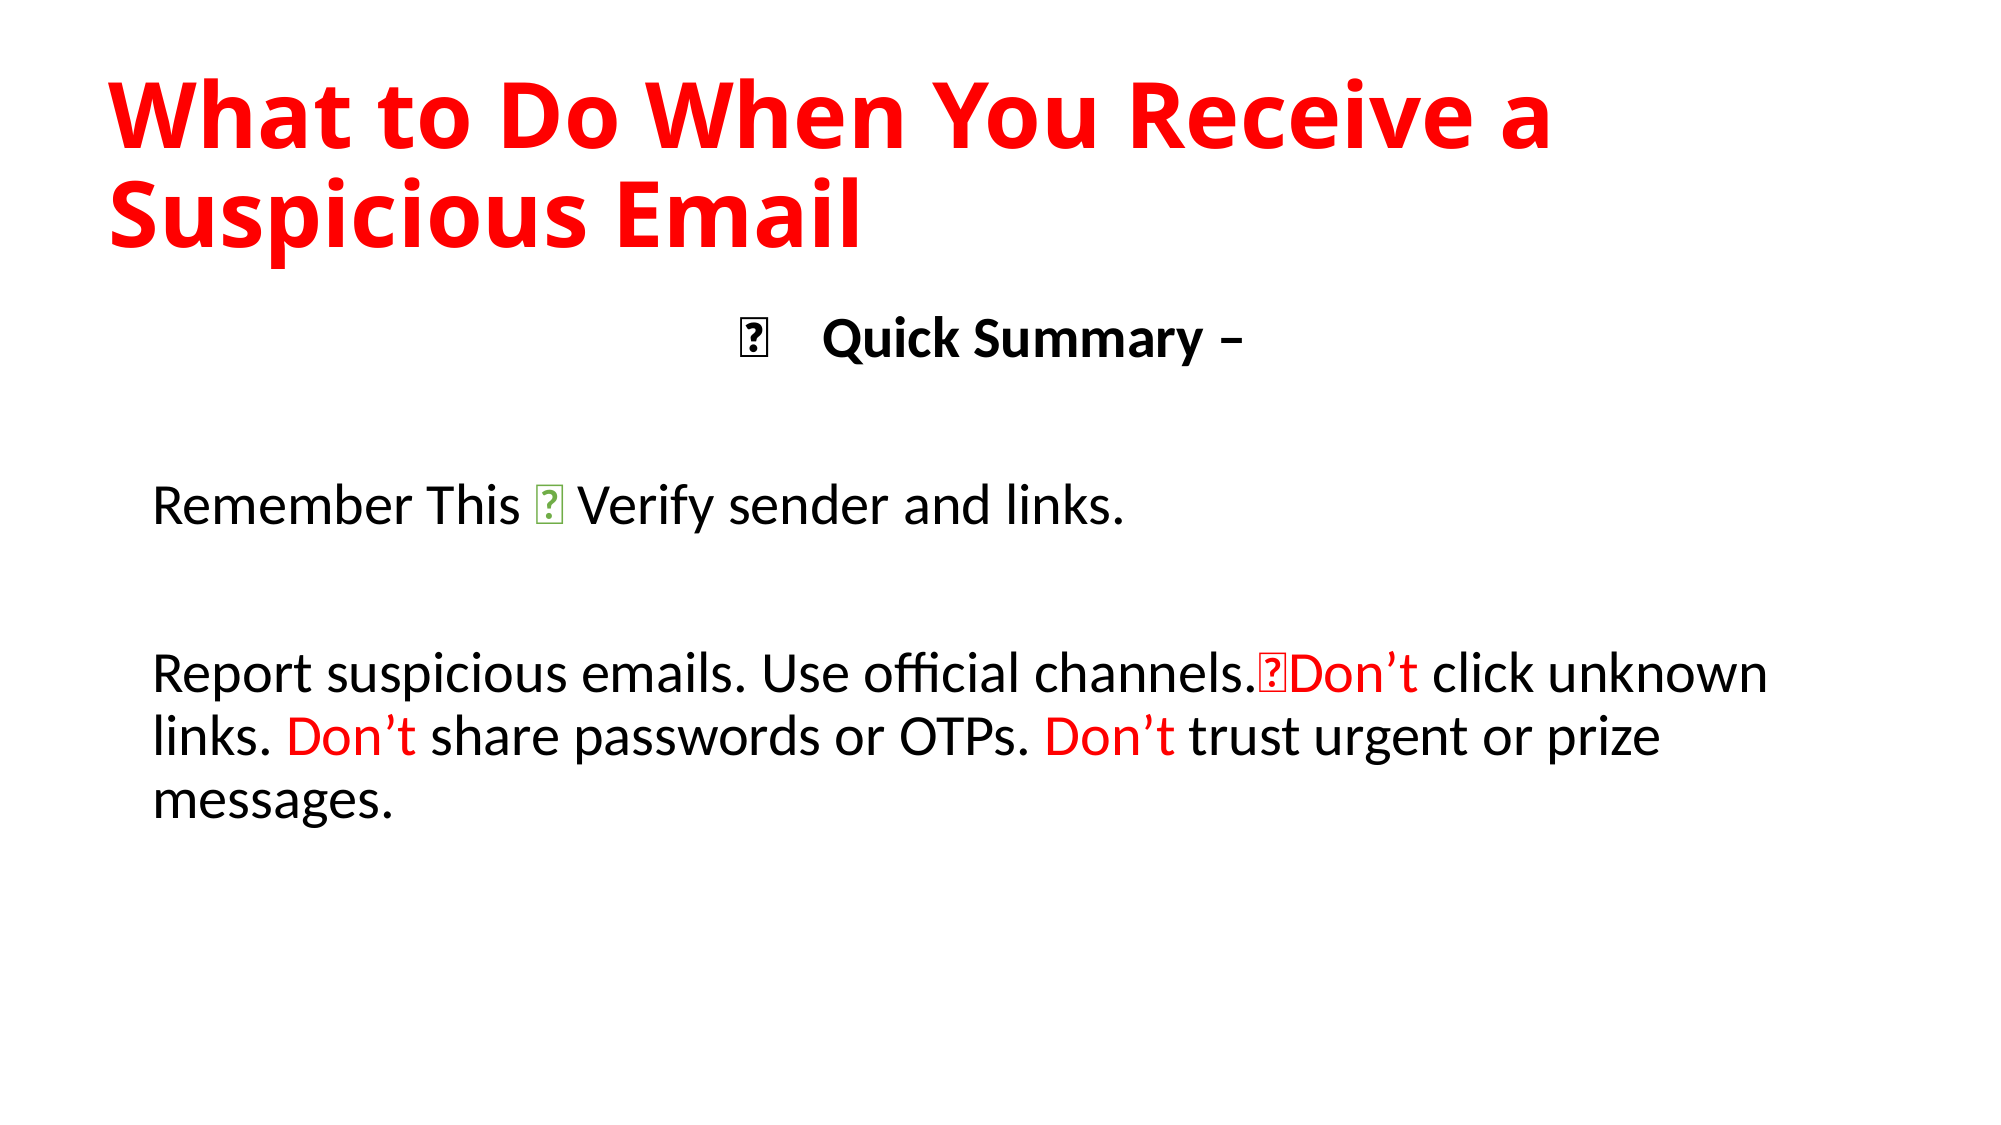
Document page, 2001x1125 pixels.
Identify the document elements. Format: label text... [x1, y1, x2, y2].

title What to Do When You Receive a Suspicious Email [93, 59, 1904, 278]
list 📌 Quick Summary – Remember This ✅ Verify sender and links. Report suspicious emails. Use official channels.❌Don’t click unknown links. Don’t share passwords or OTPs. Don’t trust urgent or prize messages. [137, 299, 1863, 1014]
